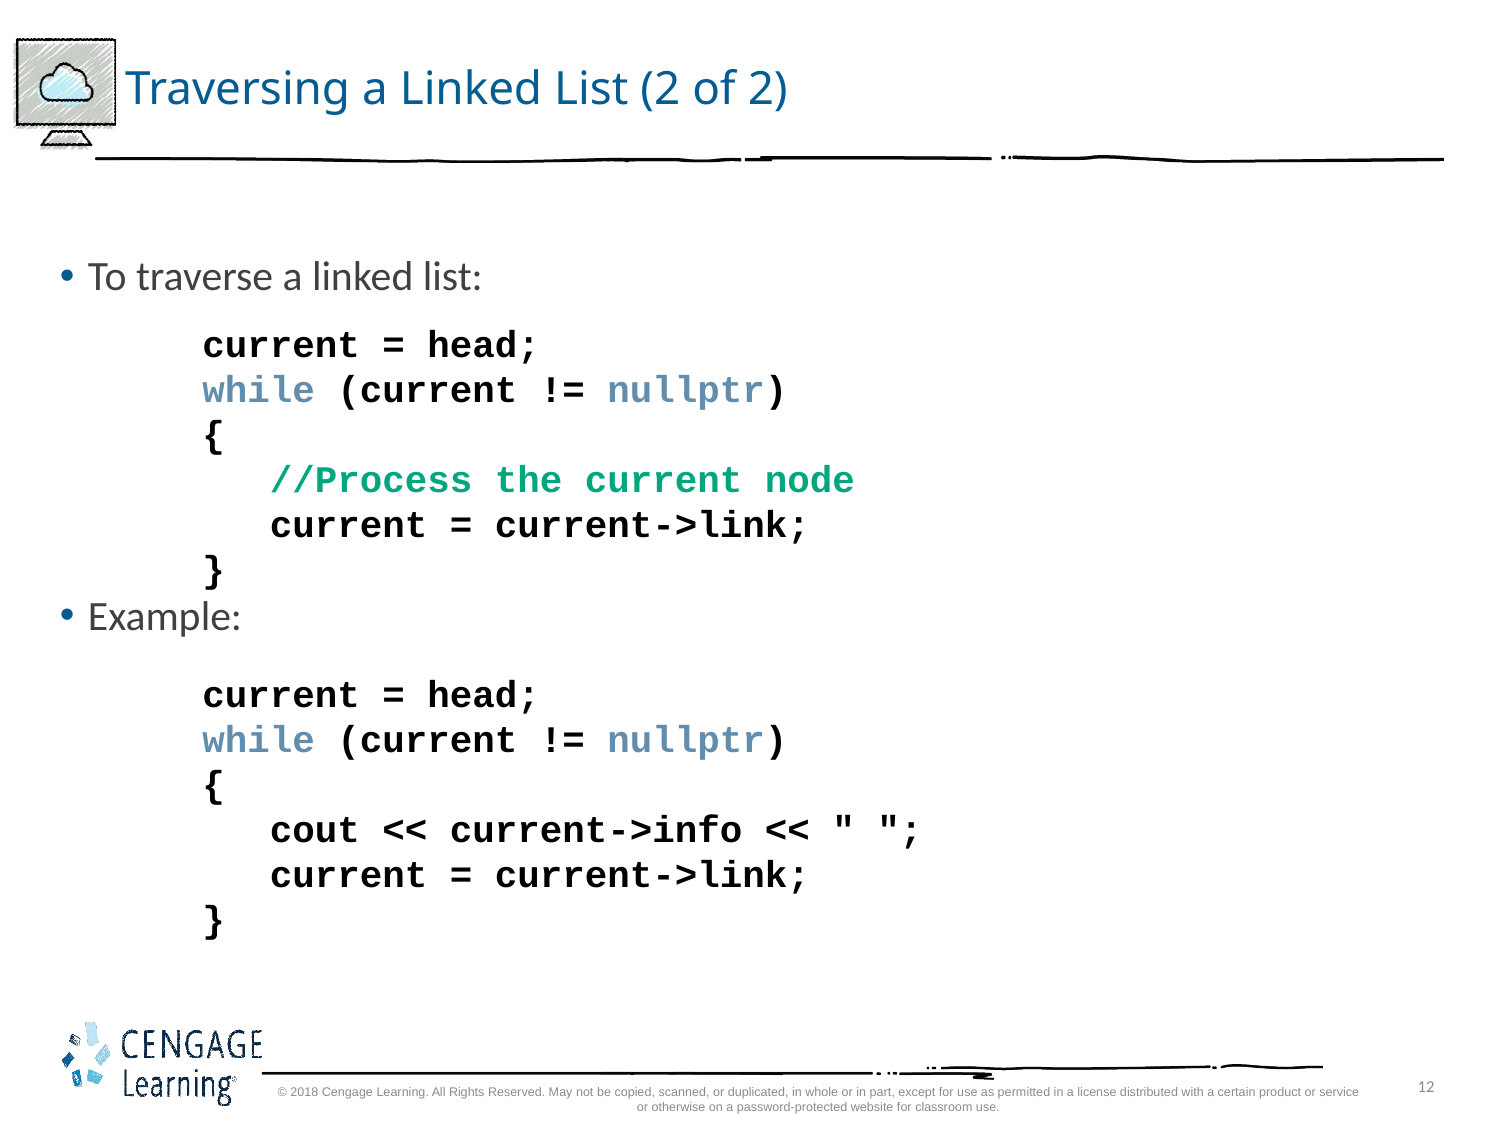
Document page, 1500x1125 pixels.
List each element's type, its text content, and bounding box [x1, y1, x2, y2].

picture [95, 155, 1444, 163]
title Traversing a Linked List (2 of 2) [125, 66, 1442, 116]
picture [62, 1022, 1323, 1106]
footer © 2018 Cengage Learning. All Rights Reserved. May not be copied, scanned, or duplicated, in whole or in part, except for use as permitted in a license distributed with a certain product or service or otherwise on a password-protected website for classroom use. [261, 1079, 1375, 1120]
list To traverse a linked list: Example: [59, 252, 1441, 588]
picture [12, 36, 117, 151]
text_box current = head; while (current != nullptr) { //Process the current node current = current->link; } [187, 312, 938, 598]
text_box current = head; while (current != nullptr) { cout << current->info << " "; current = current->link; } [187, 662, 938, 948]
